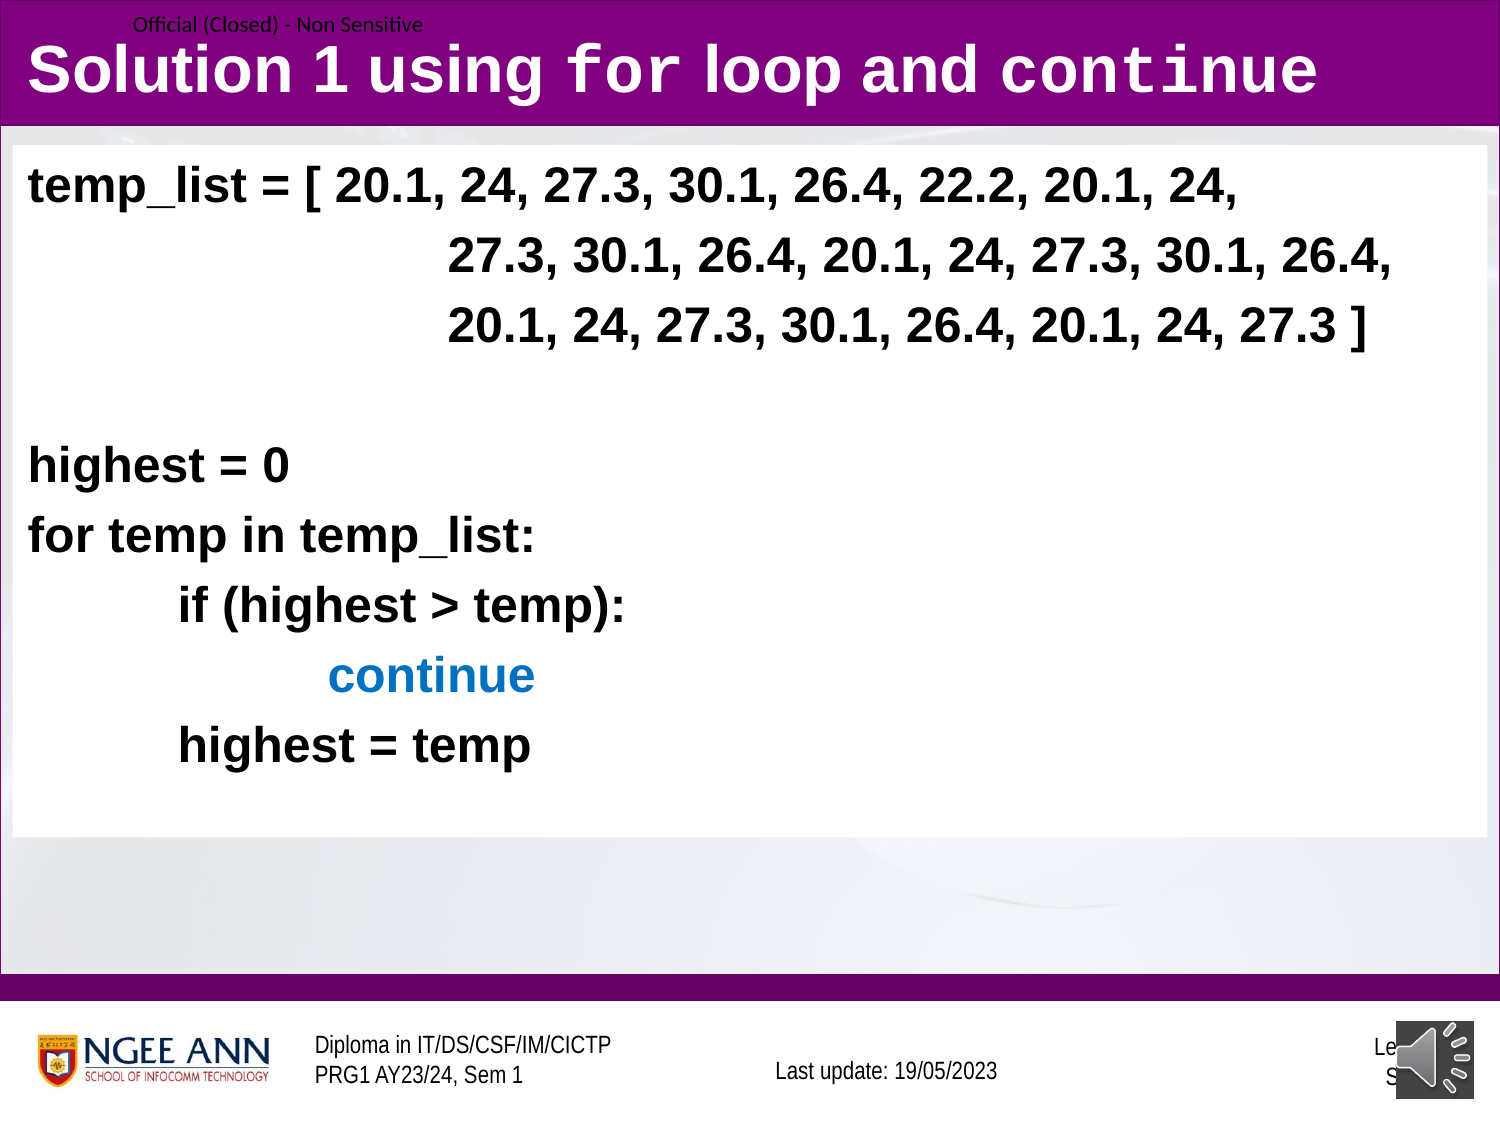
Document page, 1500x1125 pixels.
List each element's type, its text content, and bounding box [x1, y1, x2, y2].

picture [12, 1012, 294, 1109]
list temp_list = [ 20.1, 24, 27.3, 30.1, 26.4, 22.2, 20.1, 24, 27.3, 30.1, 26.4, 20.1, 24, 27.3, 30.1, 26.4, 20.1, 24, 27.3, 30.1, 26.4, 20.1, 24, 27.3 ] highest = 0 for temp in temp_list: if (highest > temp): continue highest = temp [12, 144, 1488, 838]
picture [1394, 1019, 1476, 1101]
title Solution 1 using for loop and continue [12, 19, 1488, 113]
